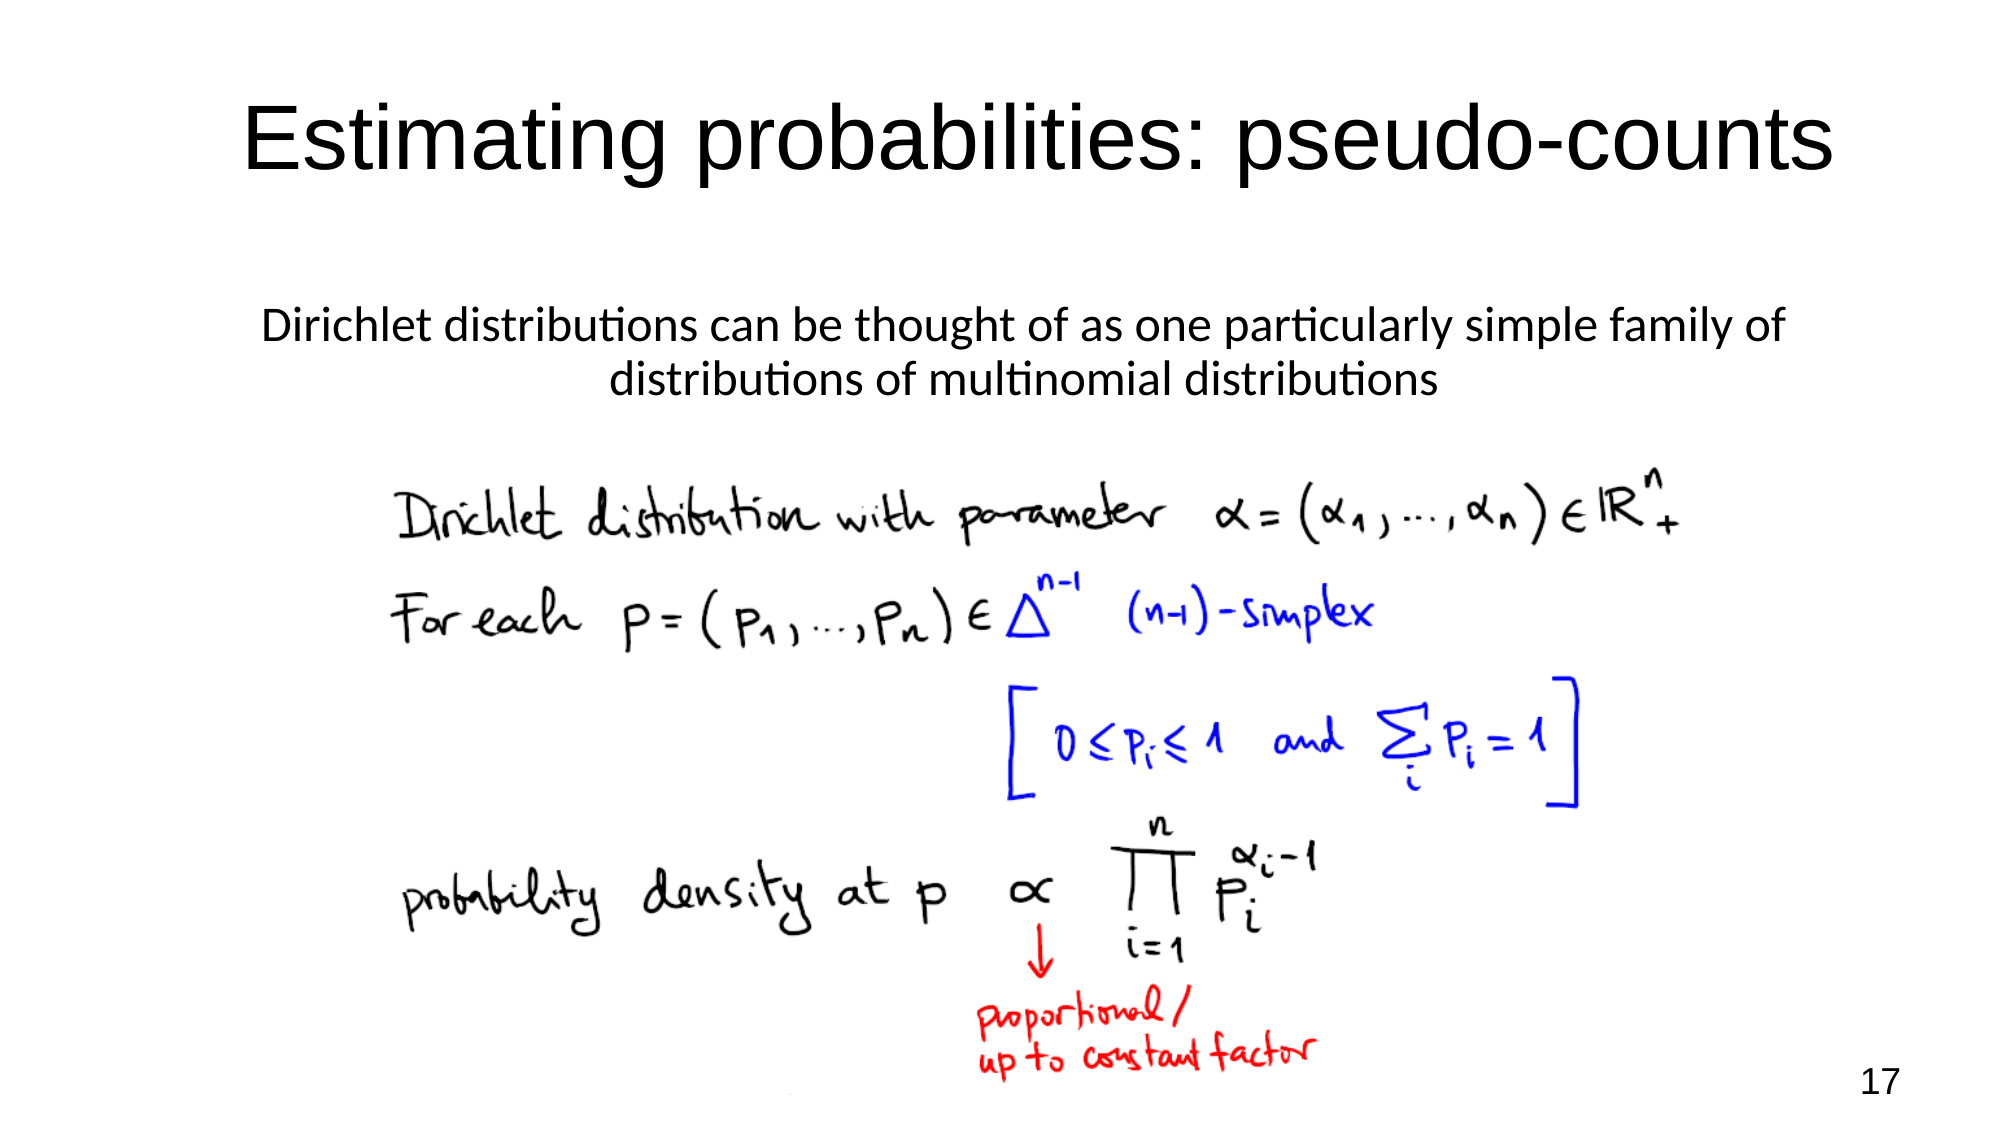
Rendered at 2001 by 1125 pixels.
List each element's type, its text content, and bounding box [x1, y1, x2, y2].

text_box [156, 290, 1881, 870]
picture [374, 465, 1695, 1095]
text_box 17 [1845, 1049, 1961, 1106]
text_box Estimating probabilities: pseudo-counts [0, 24, 2000, 241]
text_box Dirichlet distributions can be thought of as one particularly simple family of distributions of multinomial distributions [161, 291, 1886, 871]
